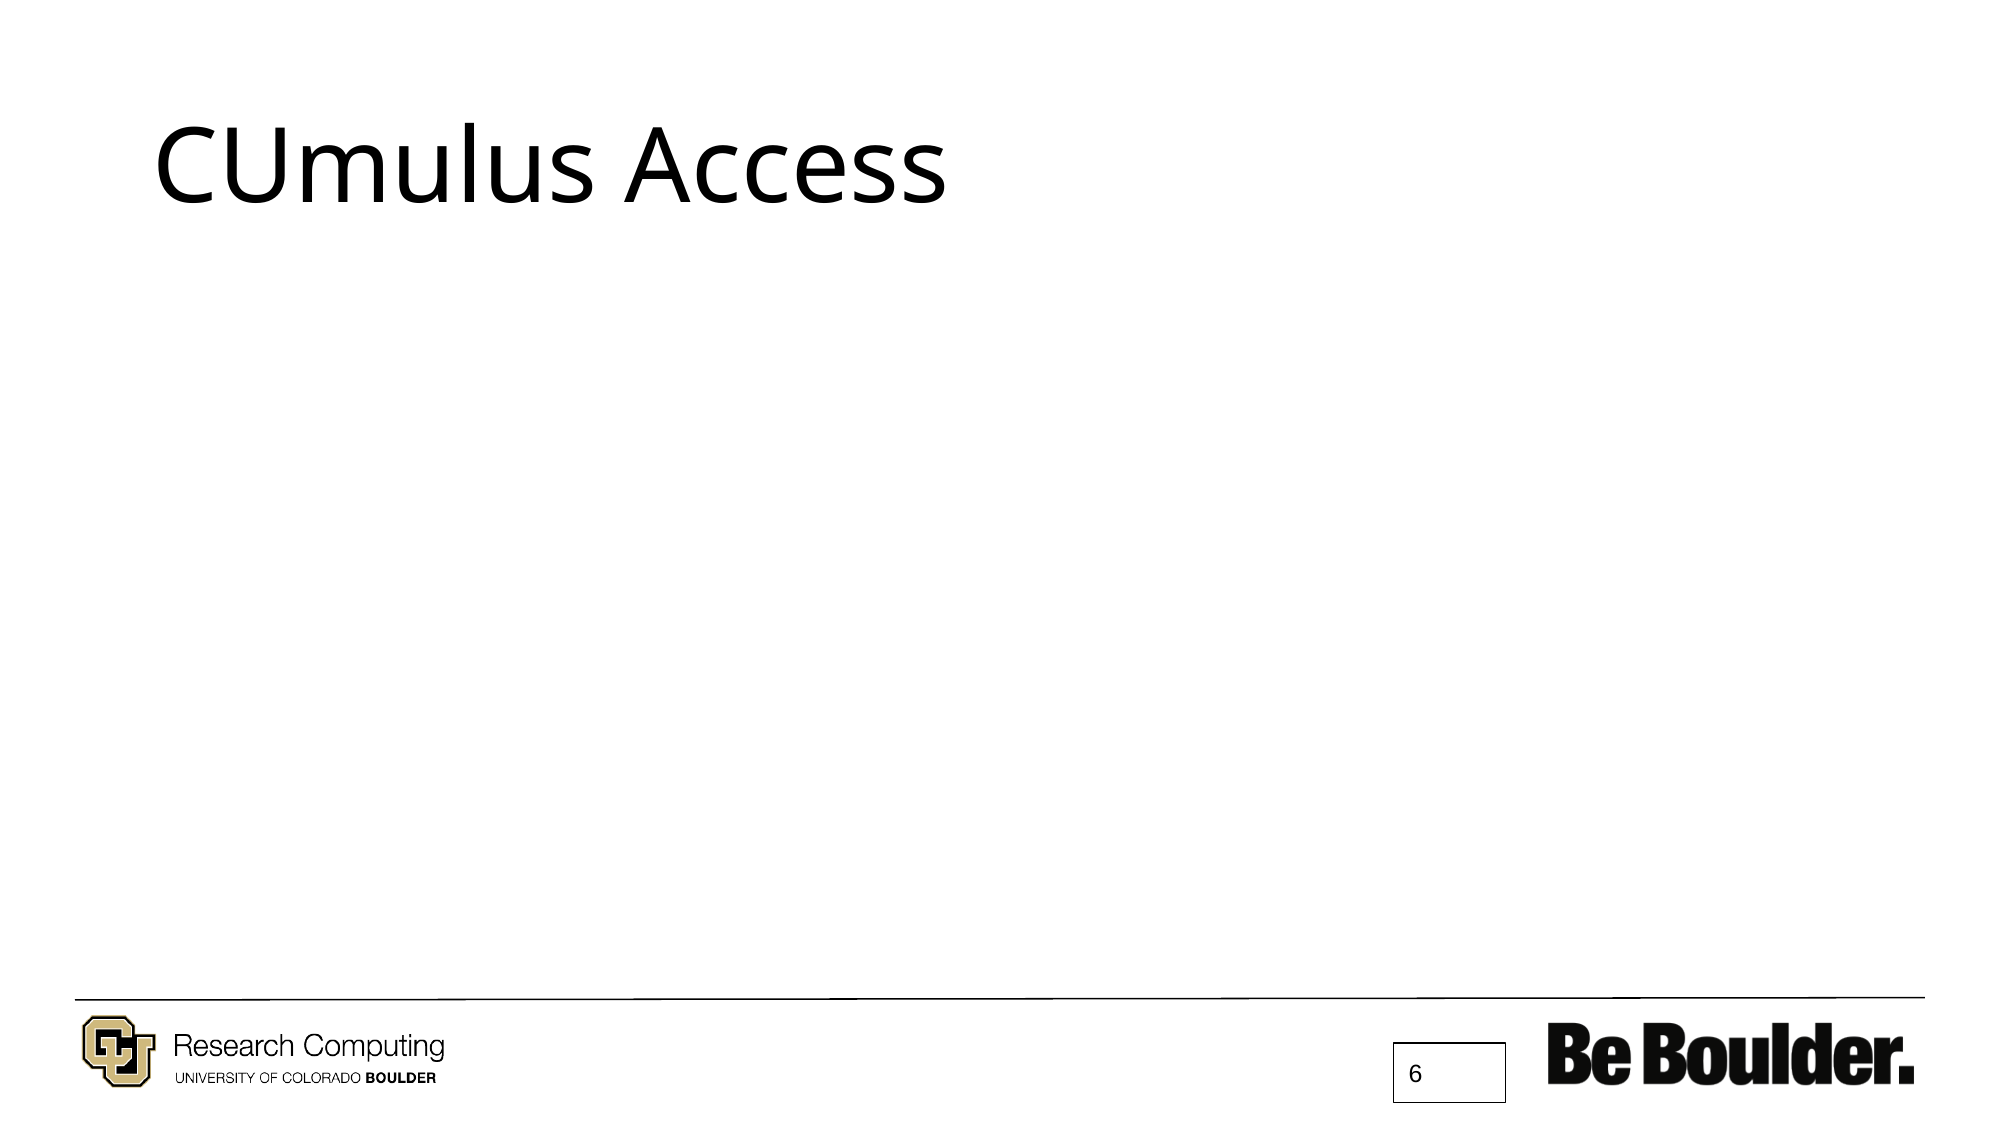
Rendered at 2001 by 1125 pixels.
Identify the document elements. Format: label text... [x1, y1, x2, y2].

picture [81, 1015, 444, 1088]
picture [1524, 1015, 1938, 1088]
title CUmulus Access [137, 59, 1863, 278]
slide_number ‹#› [1393, 1042, 1506, 1103]
